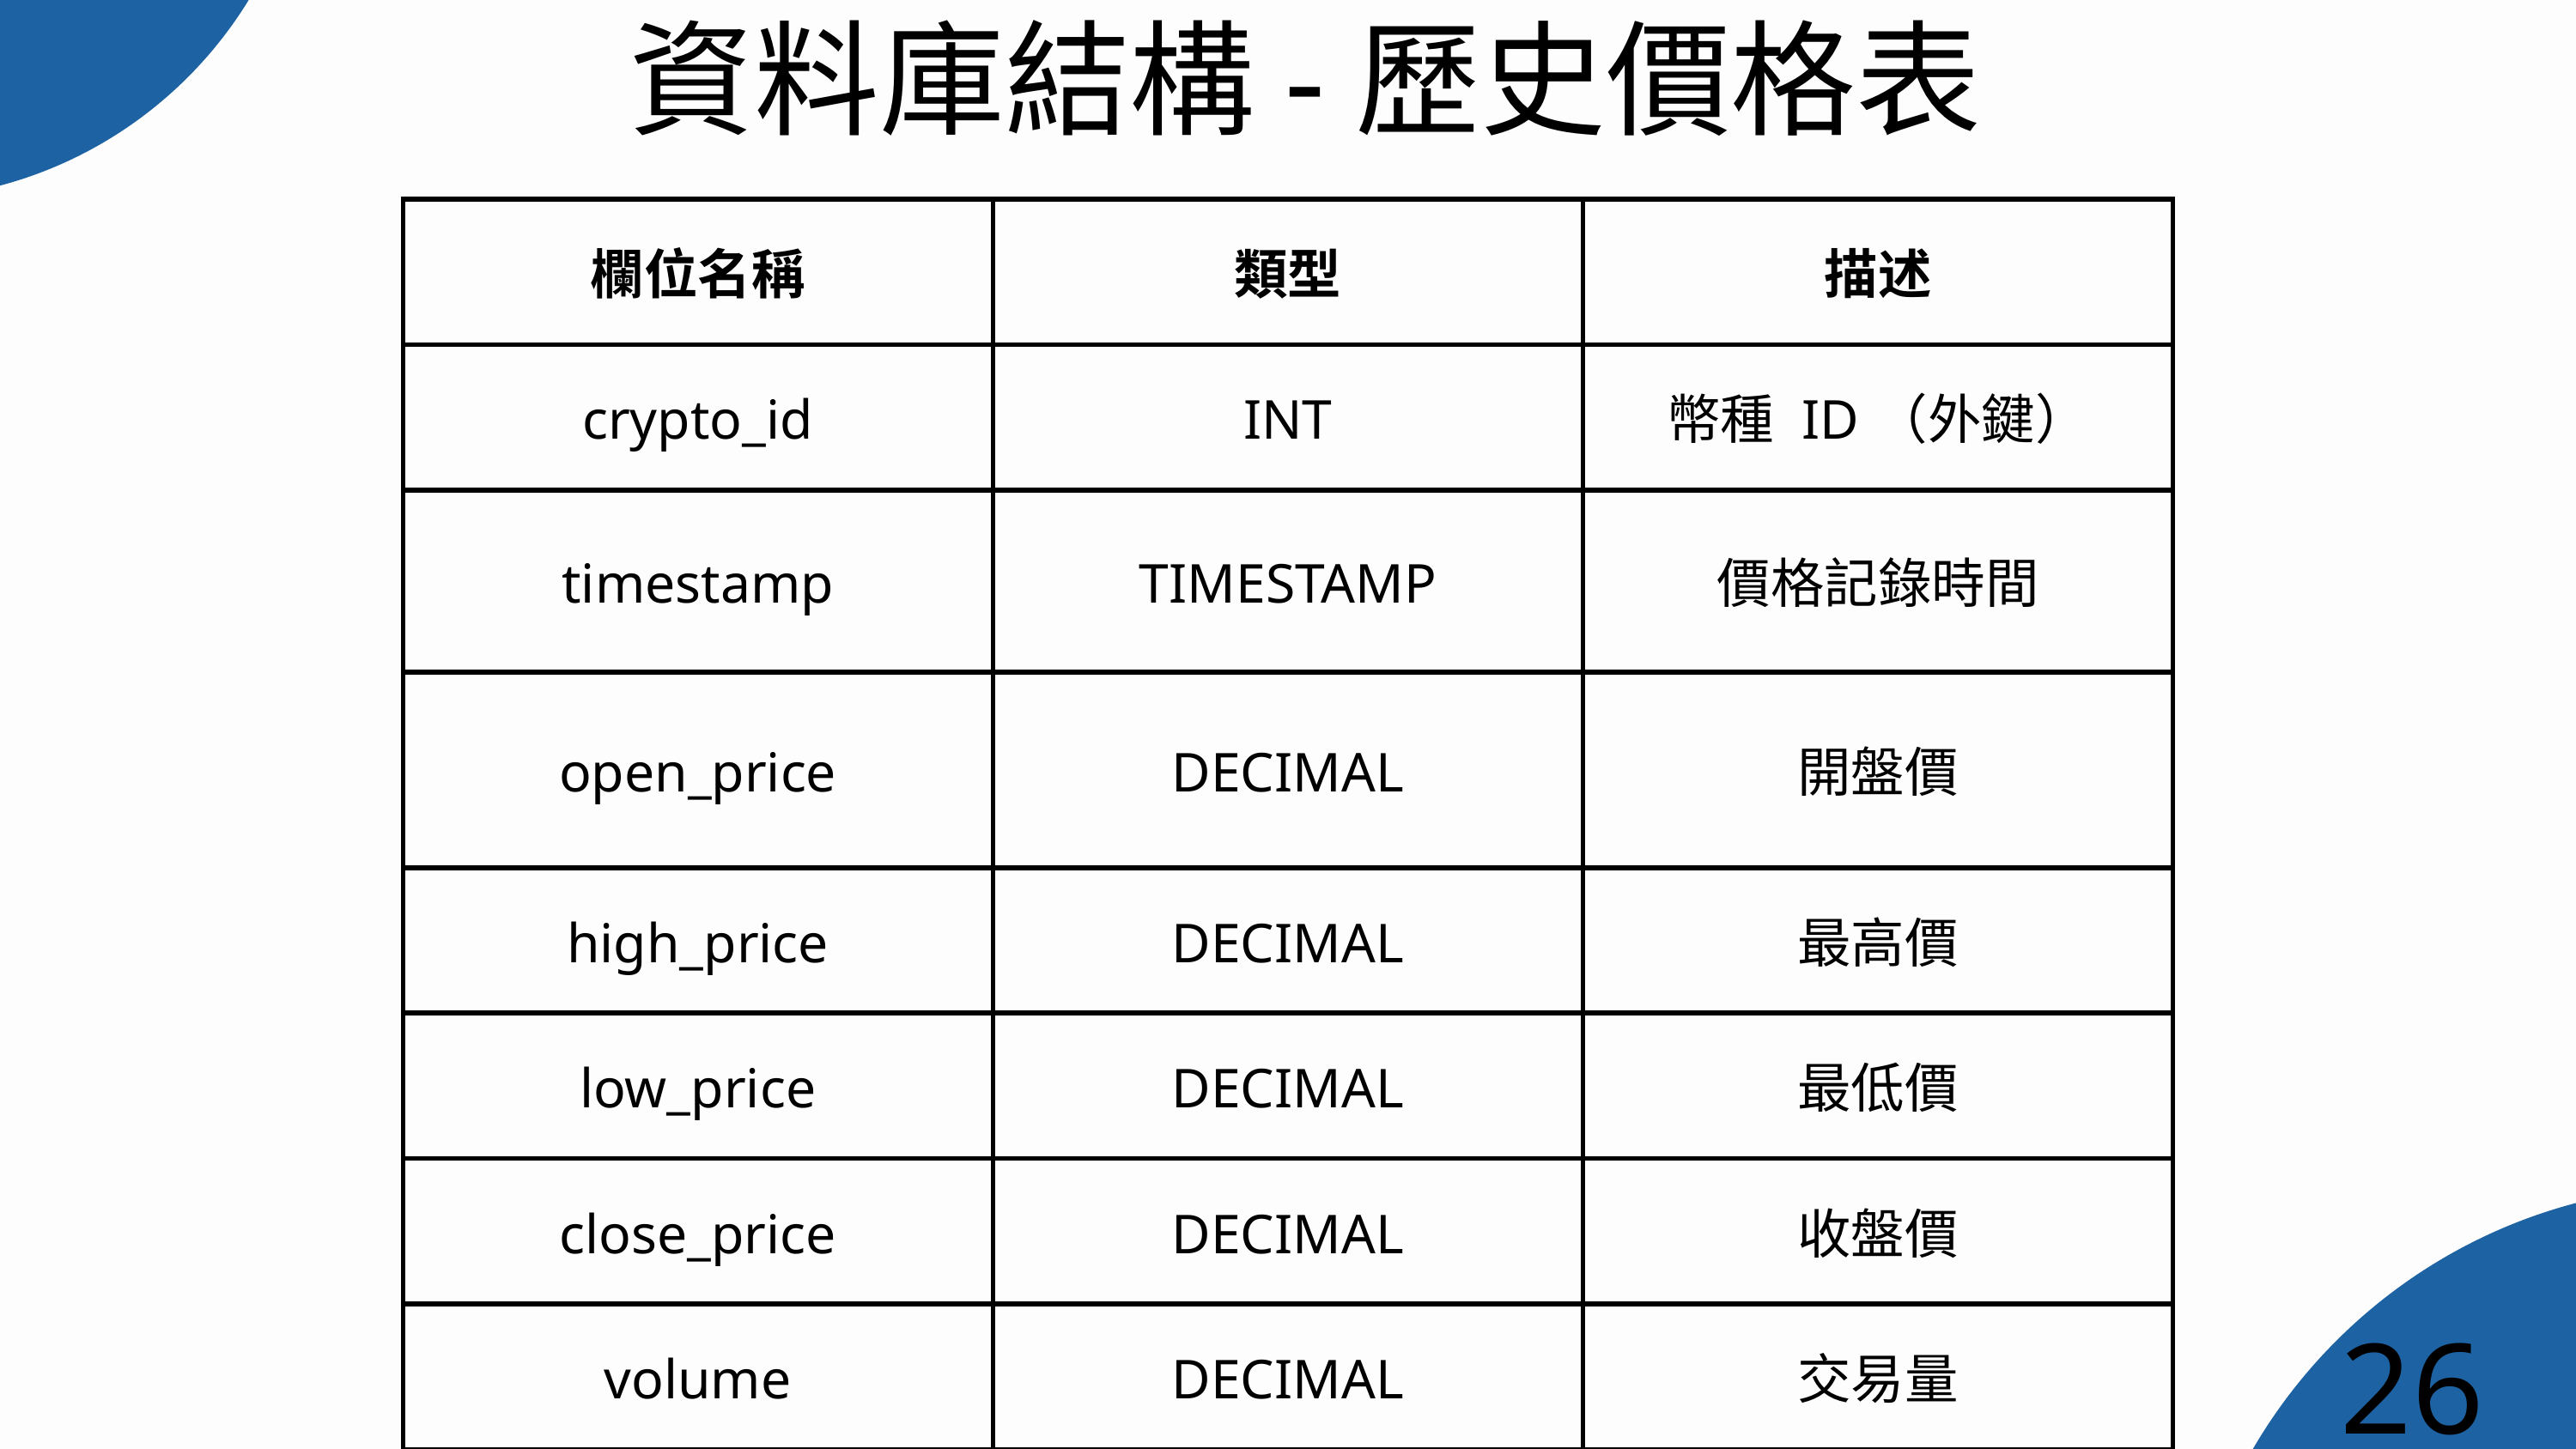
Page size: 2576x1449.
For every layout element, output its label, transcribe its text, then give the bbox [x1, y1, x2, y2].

table_cell 最高價 [1585, 870, 2171, 1010]
table_cell 價格記錄時間 [1585, 493, 2171, 670]
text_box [2180, 1185, 2576, 1449]
table_cell DECIMAL [995, 1307, 1581, 1447]
table_cell 幣種 ID（外鍵） [1585, 347, 2171, 488]
table_cell 最低價 [1585, 1016, 2171, 1156]
table_cell open_price [405, 675, 991, 865]
table_header 欄位名稱 [405, 202, 991, 343]
table_cell high_price [405, 870, 991, 1010]
table_cell 開盤價 [1585, 675, 2171, 865]
table_cell DECIMAL [995, 1161, 1581, 1301]
table_cell DECIMAL [995, 675, 1581, 865]
table_header 描述 [1585, 202, 2171, 343]
table_cell DECIMAL [995, 1016, 1581, 1156]
table_header 類型 [995, 202, 1581, 343]
table_cell low_price [405, 1016, 991, 1156]
table_cell timestamp [405, 493, 991, 670]
table_cell TIMESTAMP [995, 493, 1581, 670]
table_cell 收盤價 [1585, 1161, 2171, 1301]
table_cell volume [405, 1307, 991, 1447]
table_cell close_price [405, 1161, 991, 1301]
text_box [0, 0, 311, 200]
table_cell crypto_id [405, 347, 991, 488]
table_cell INT [995, 347, 1581, 488]
table_cell 交易量 [1585, 1307, 2171, 1447]
text_box 資料庫結構-歷史價格表 [313, 0, 2576, 151]
table_cell DECIMAL [995, 870, 1581, 1010]
